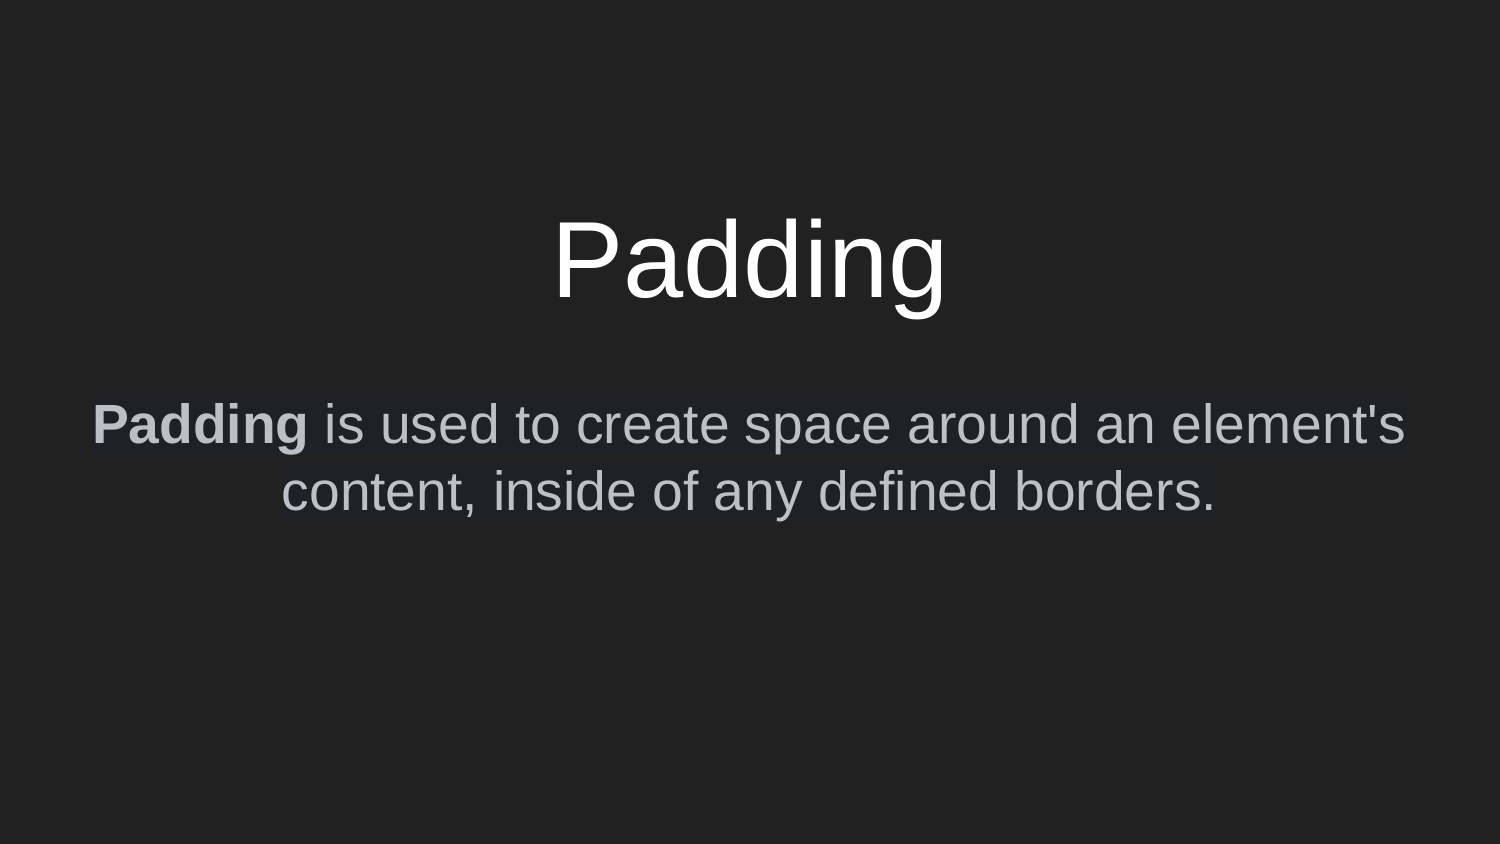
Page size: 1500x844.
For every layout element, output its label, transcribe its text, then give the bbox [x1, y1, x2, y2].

title Padding [51, 122, 1449, 335]
subtitle Padding is used to create space around an element's content, inside of any defined borders. [51, 373, 1449, 595]
